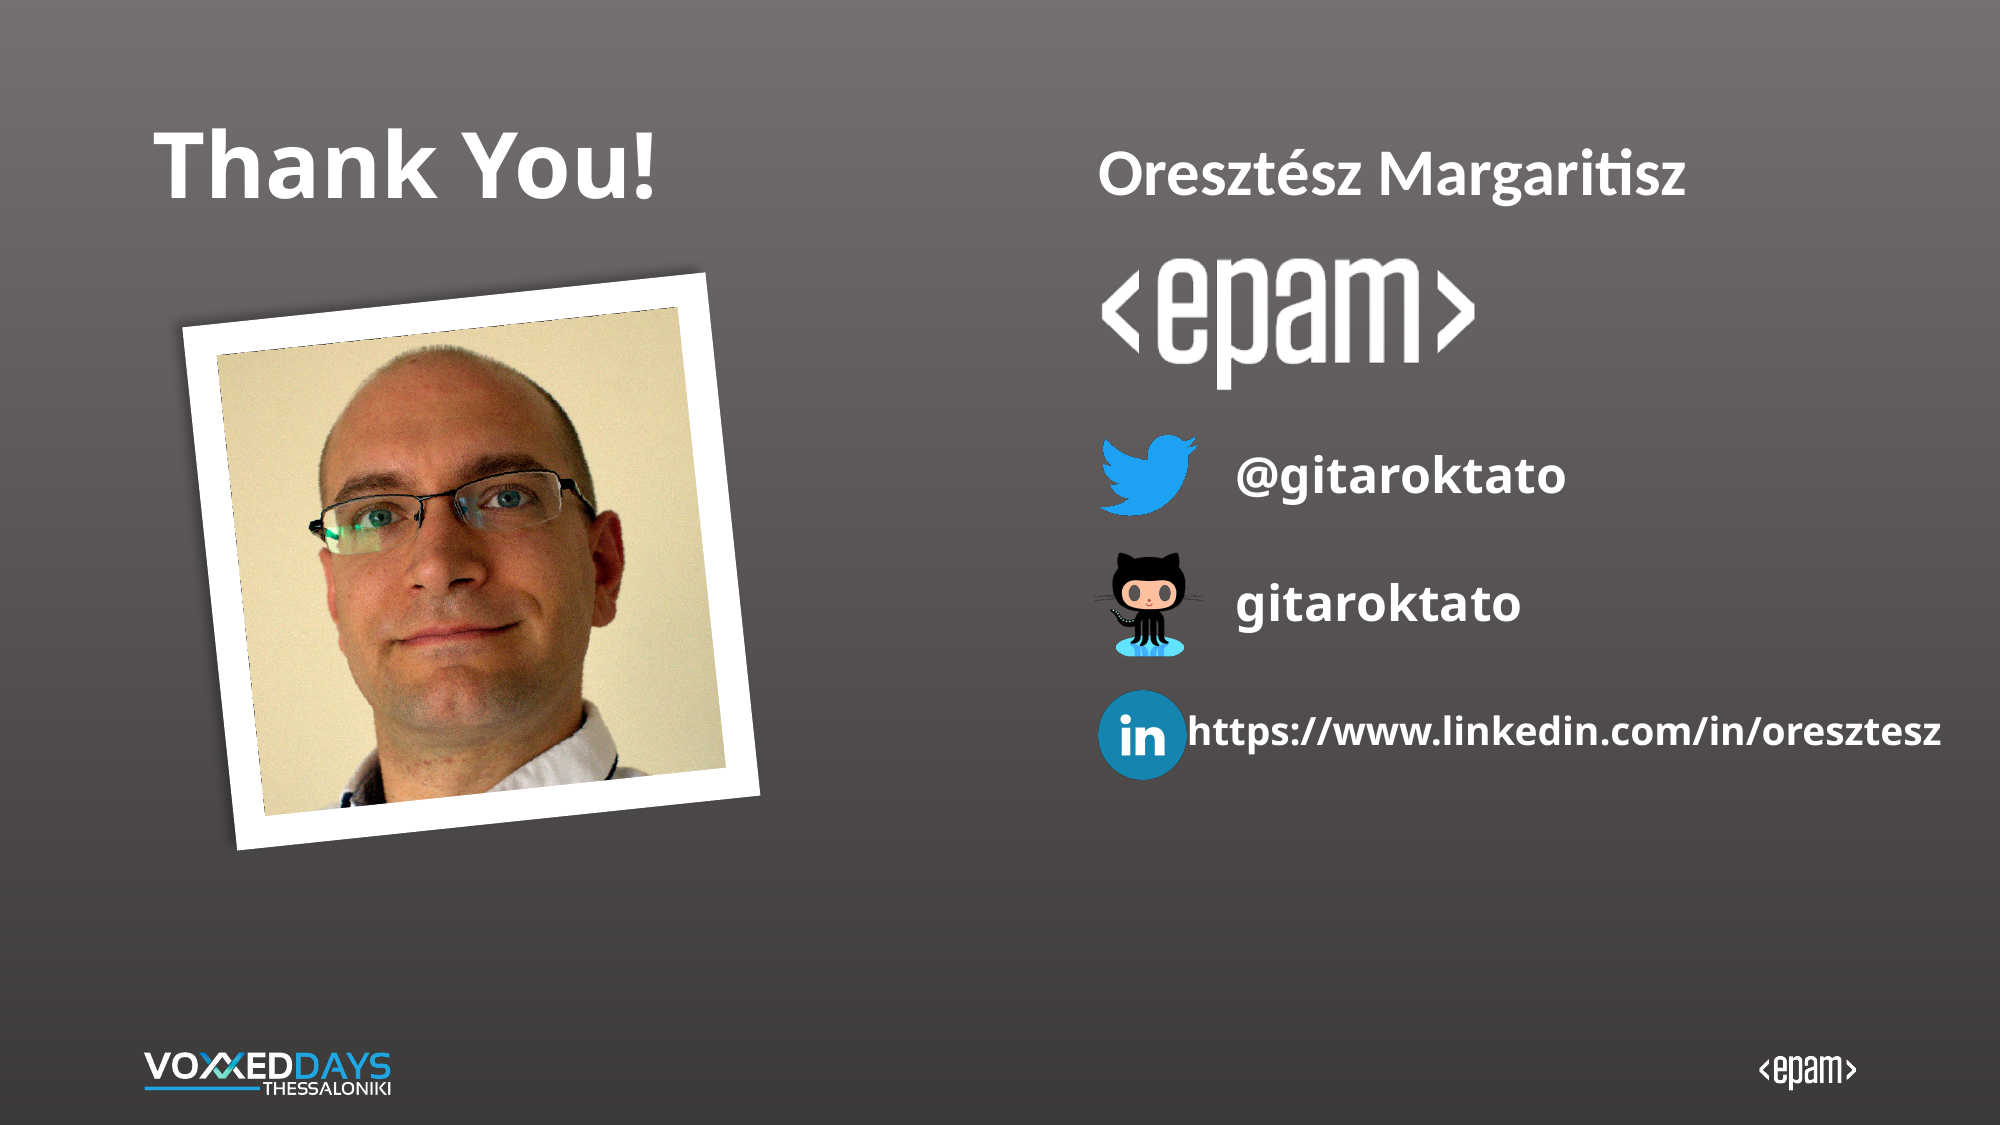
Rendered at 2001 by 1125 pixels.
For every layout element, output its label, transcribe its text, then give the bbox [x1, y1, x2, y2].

text_box https://www.linkedin.com/in/oresztesz [1187, 699, 1957, 761]
picture [1097, 434, 1199, 516]
picture [137, 1044, 397, 1103]
picture [217, 307, 725, 815]
picture [1074, 244, 1503, 405]
text_box gitaroktato [1220, 564, 1538, 640]
picture [1081, 536, 1216, 670]
text_box Oresztész Margaritisz [1083, 121, 1703, 216]
picture [1752, 1052, 1863, 1094]
title Thank You! [137, 59, 1863, 278]
text_box @gitaroktato [1220, 435, 1582, 511]
picture [1097, 690, 1187, 780]
